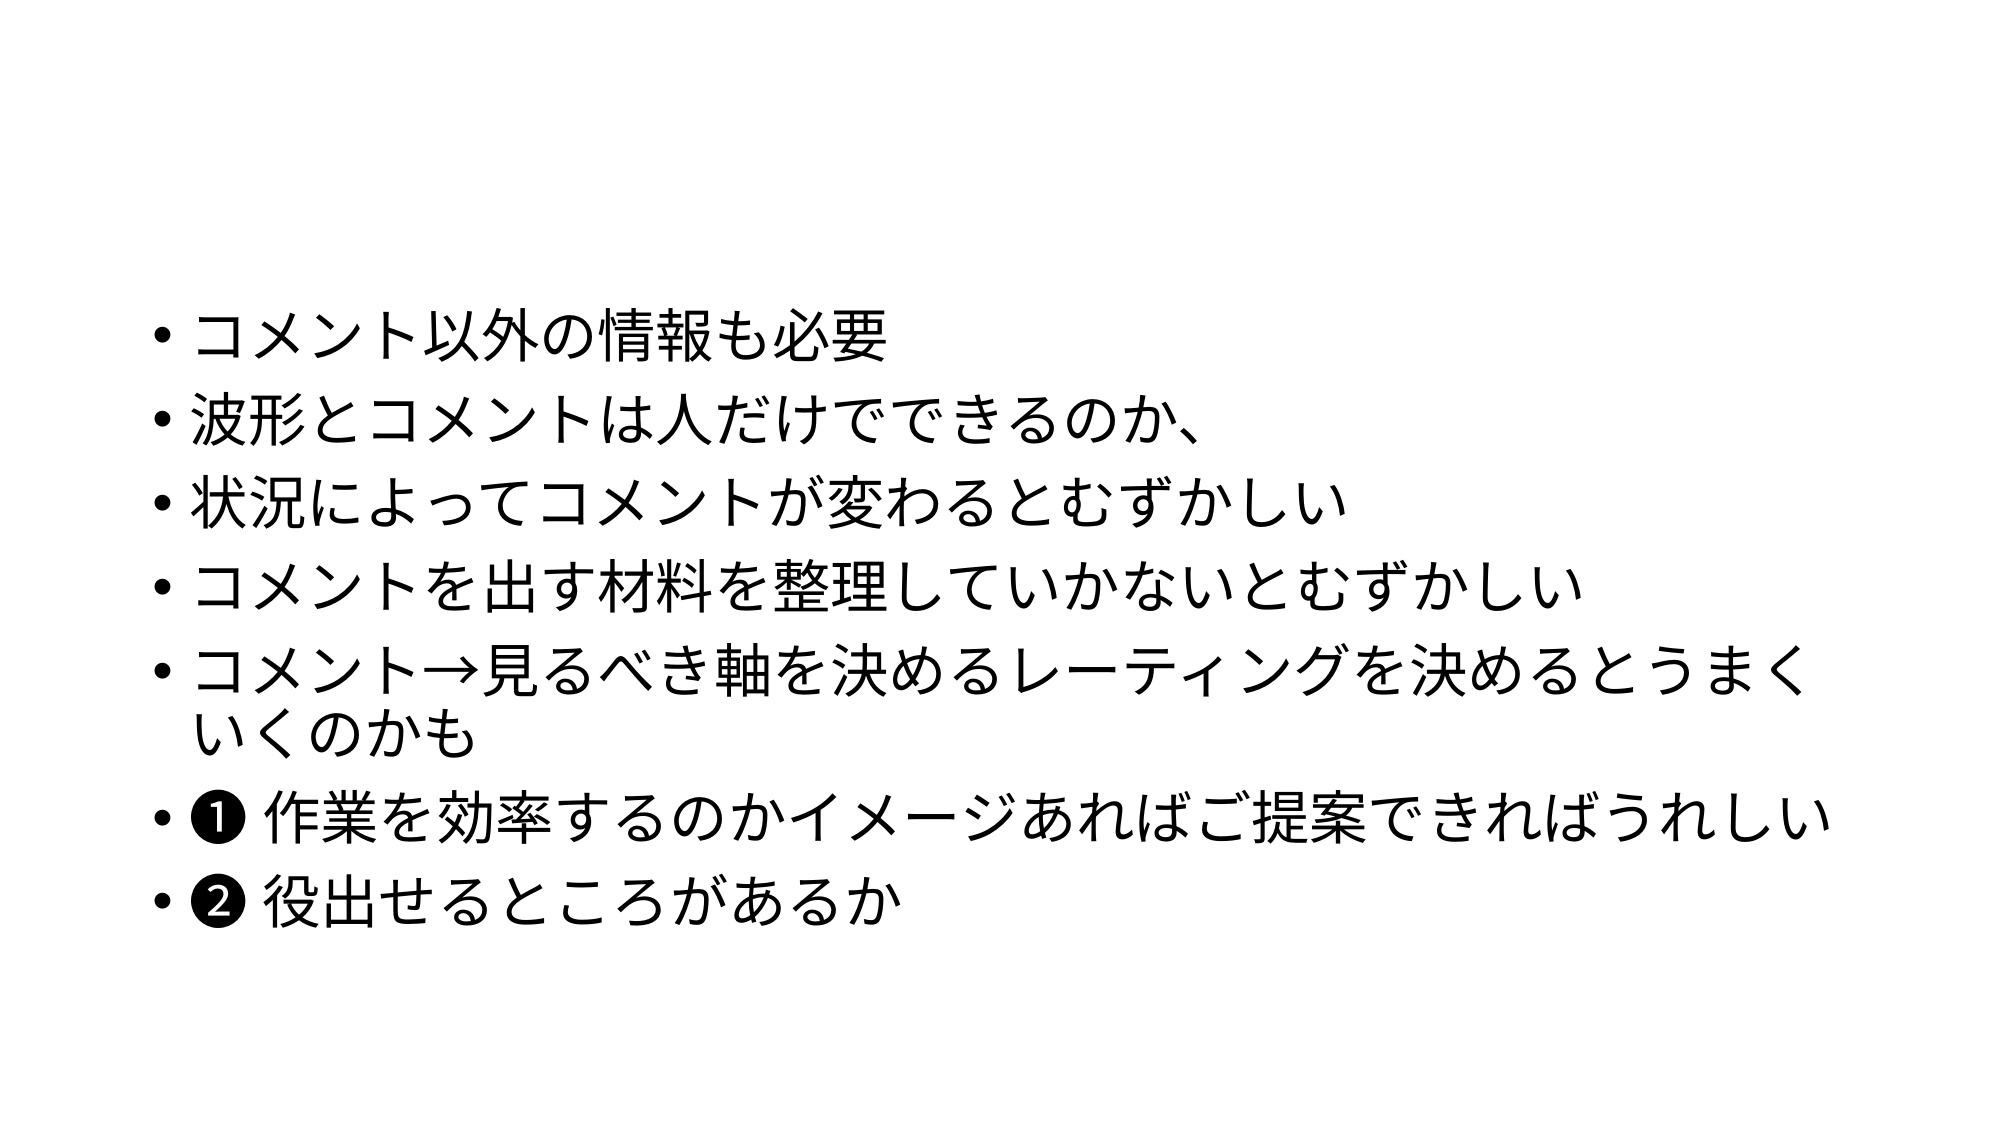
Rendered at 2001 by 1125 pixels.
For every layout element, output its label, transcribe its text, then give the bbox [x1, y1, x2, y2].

list コメント以外の情報も必要 波形とコメントは人だけでできるのか、 状況によってコメントが変わるとむずかしい コメントを出す材料を整理していかないとむずかしい コメント→見るべき軸を決めるレーティングを決めるとうまくいくのかも ❶作業を効率するのかイメージあればご提案できればうれしい ❷役出せるところがあるか [137, 299, 1863, 1014]
